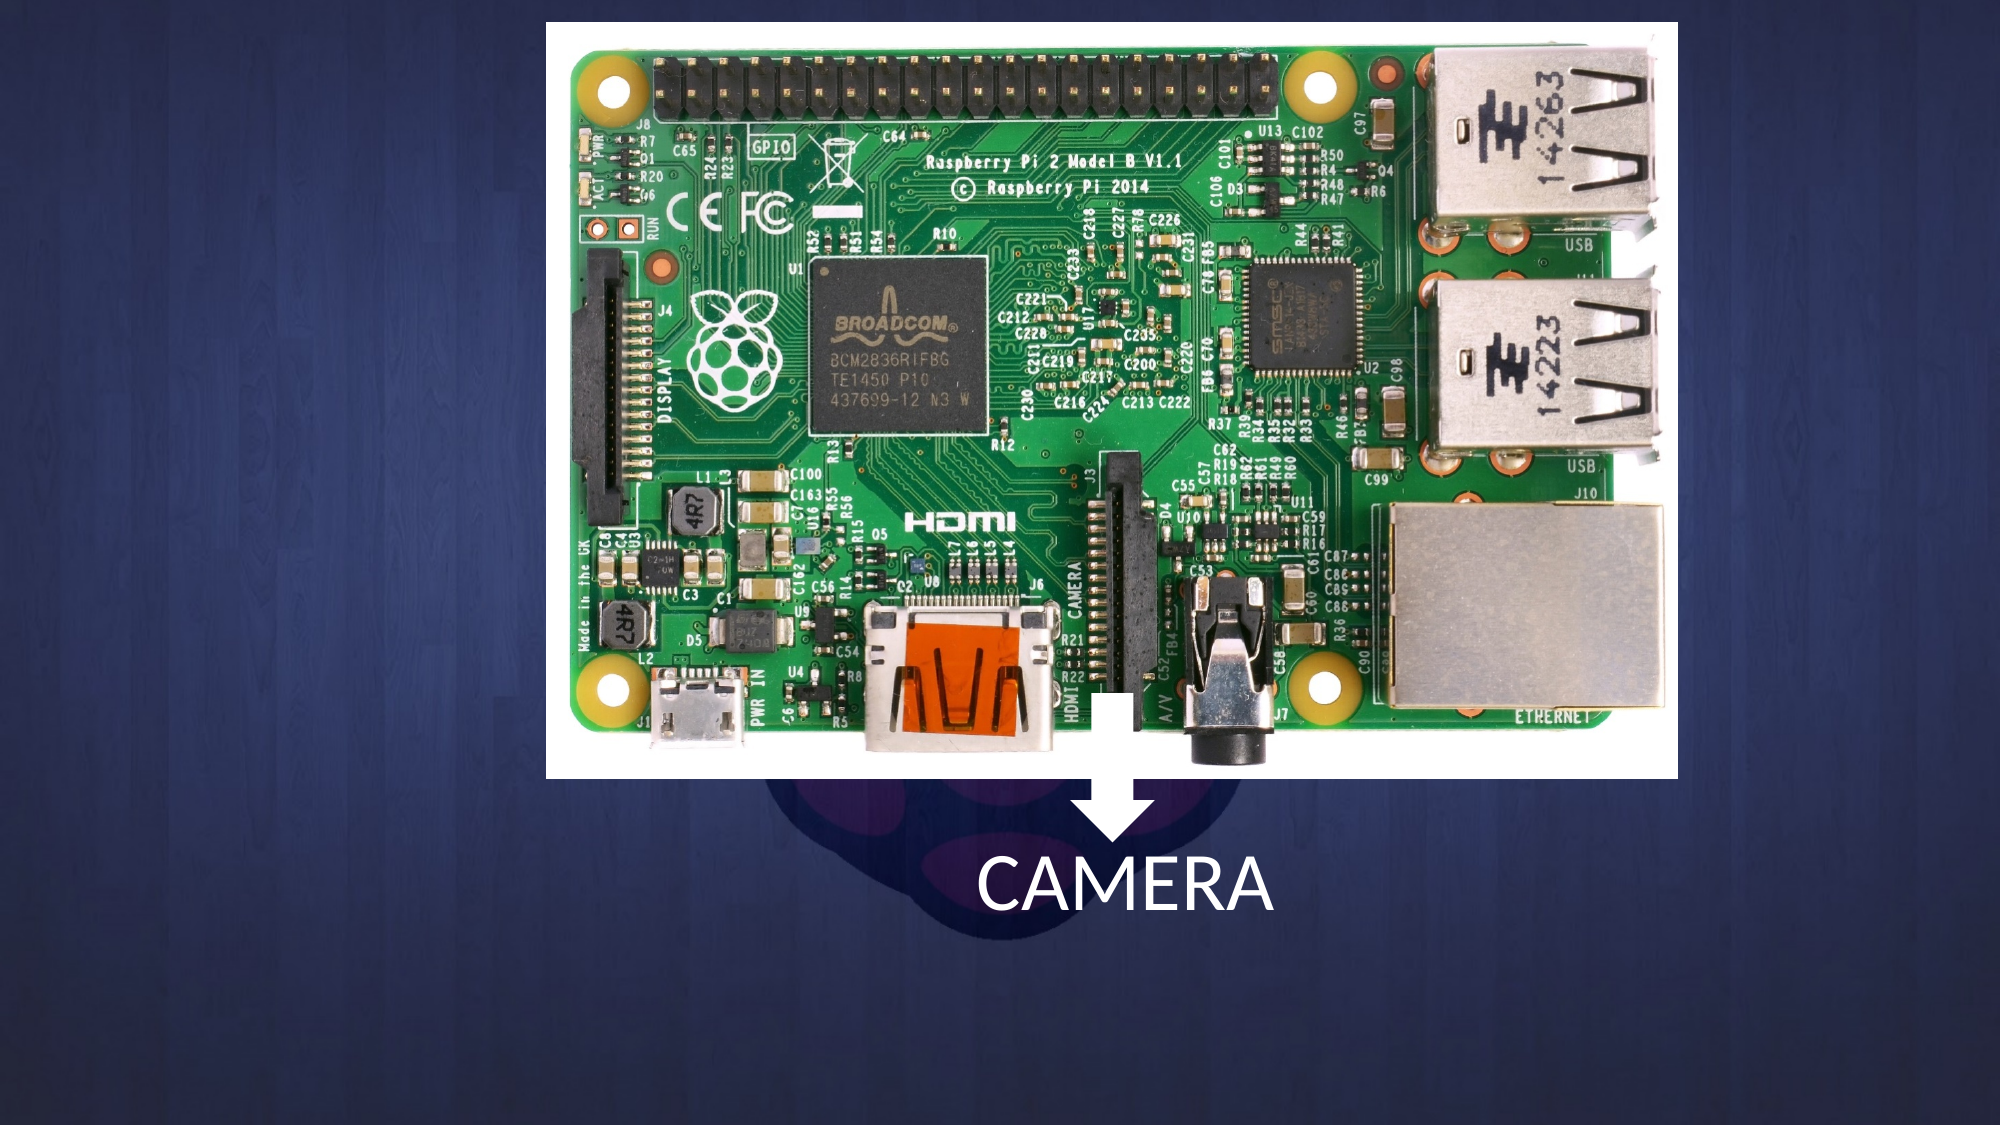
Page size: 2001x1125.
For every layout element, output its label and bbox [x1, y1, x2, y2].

picture [546, 22, 1678, 779]
list [0, 0, 2000, 1125]
